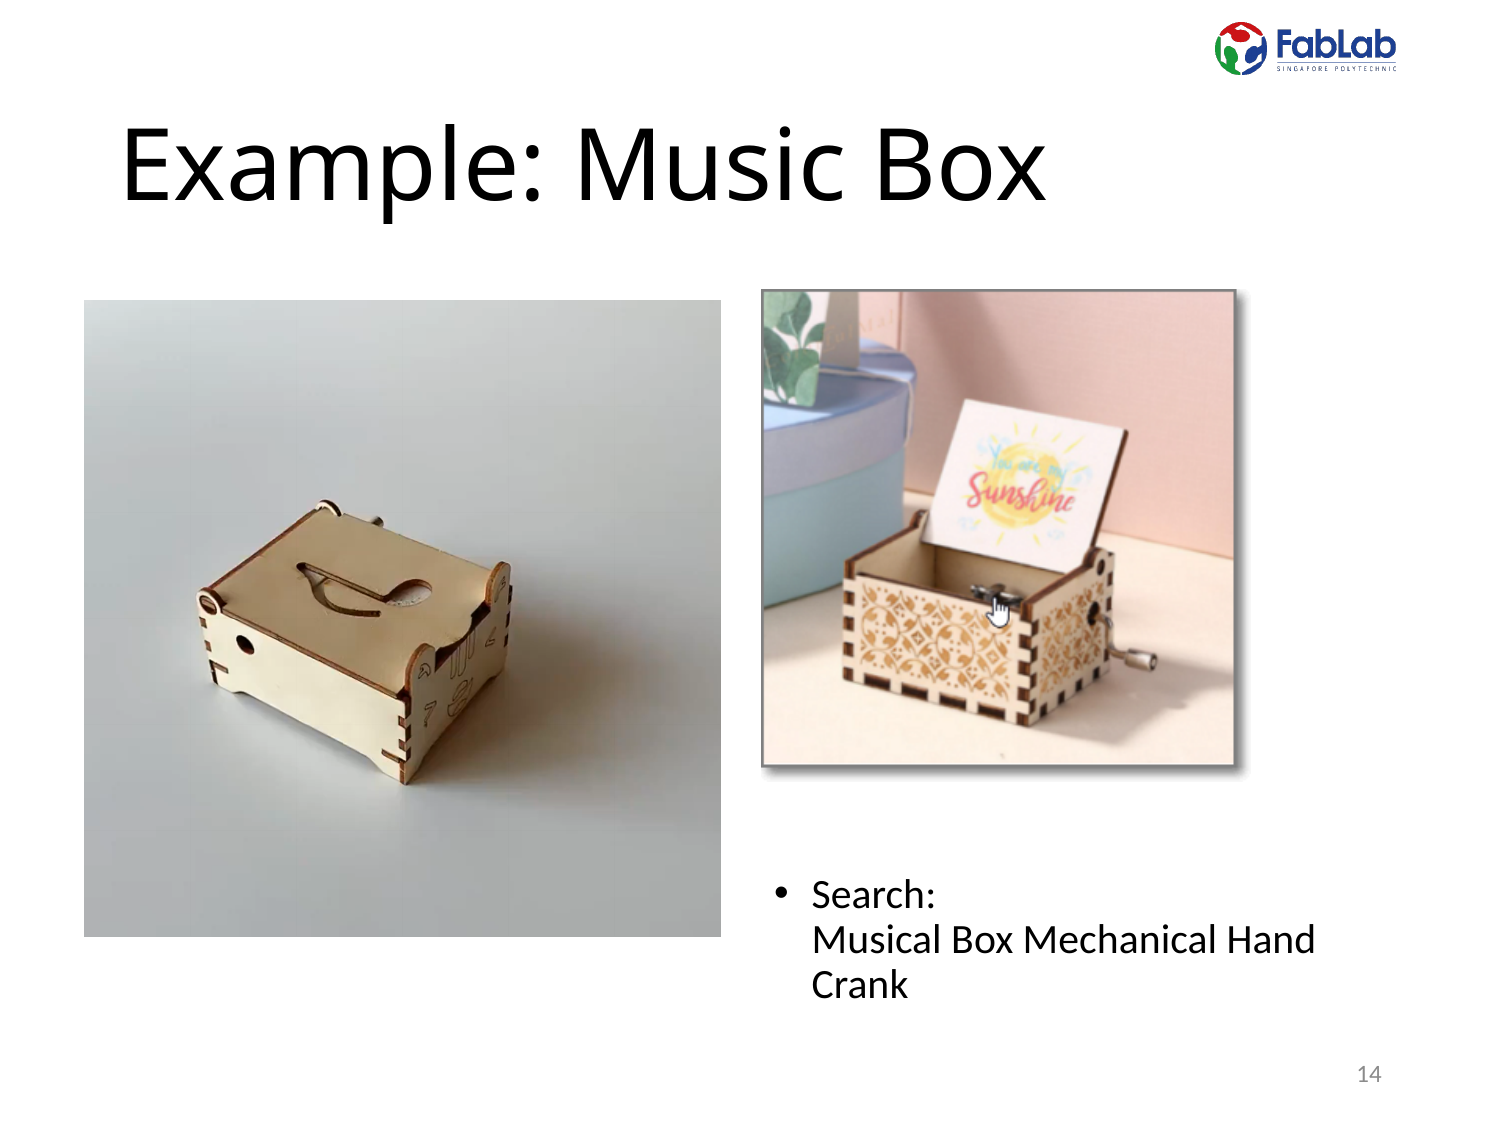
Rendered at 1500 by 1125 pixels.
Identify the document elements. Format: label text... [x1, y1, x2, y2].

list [83, 299, 722, 937]
picture [761, 289, 1251, 782]
slide_number 14 [1059, 1042, 1397, 1103]
title Example: Music Box [103, 59, 1397, 278]
list Search: Musical Box Mechanical Hand Crank [759, 864, 1397, 1014]
picture [1215, 22, 1396, 59]
